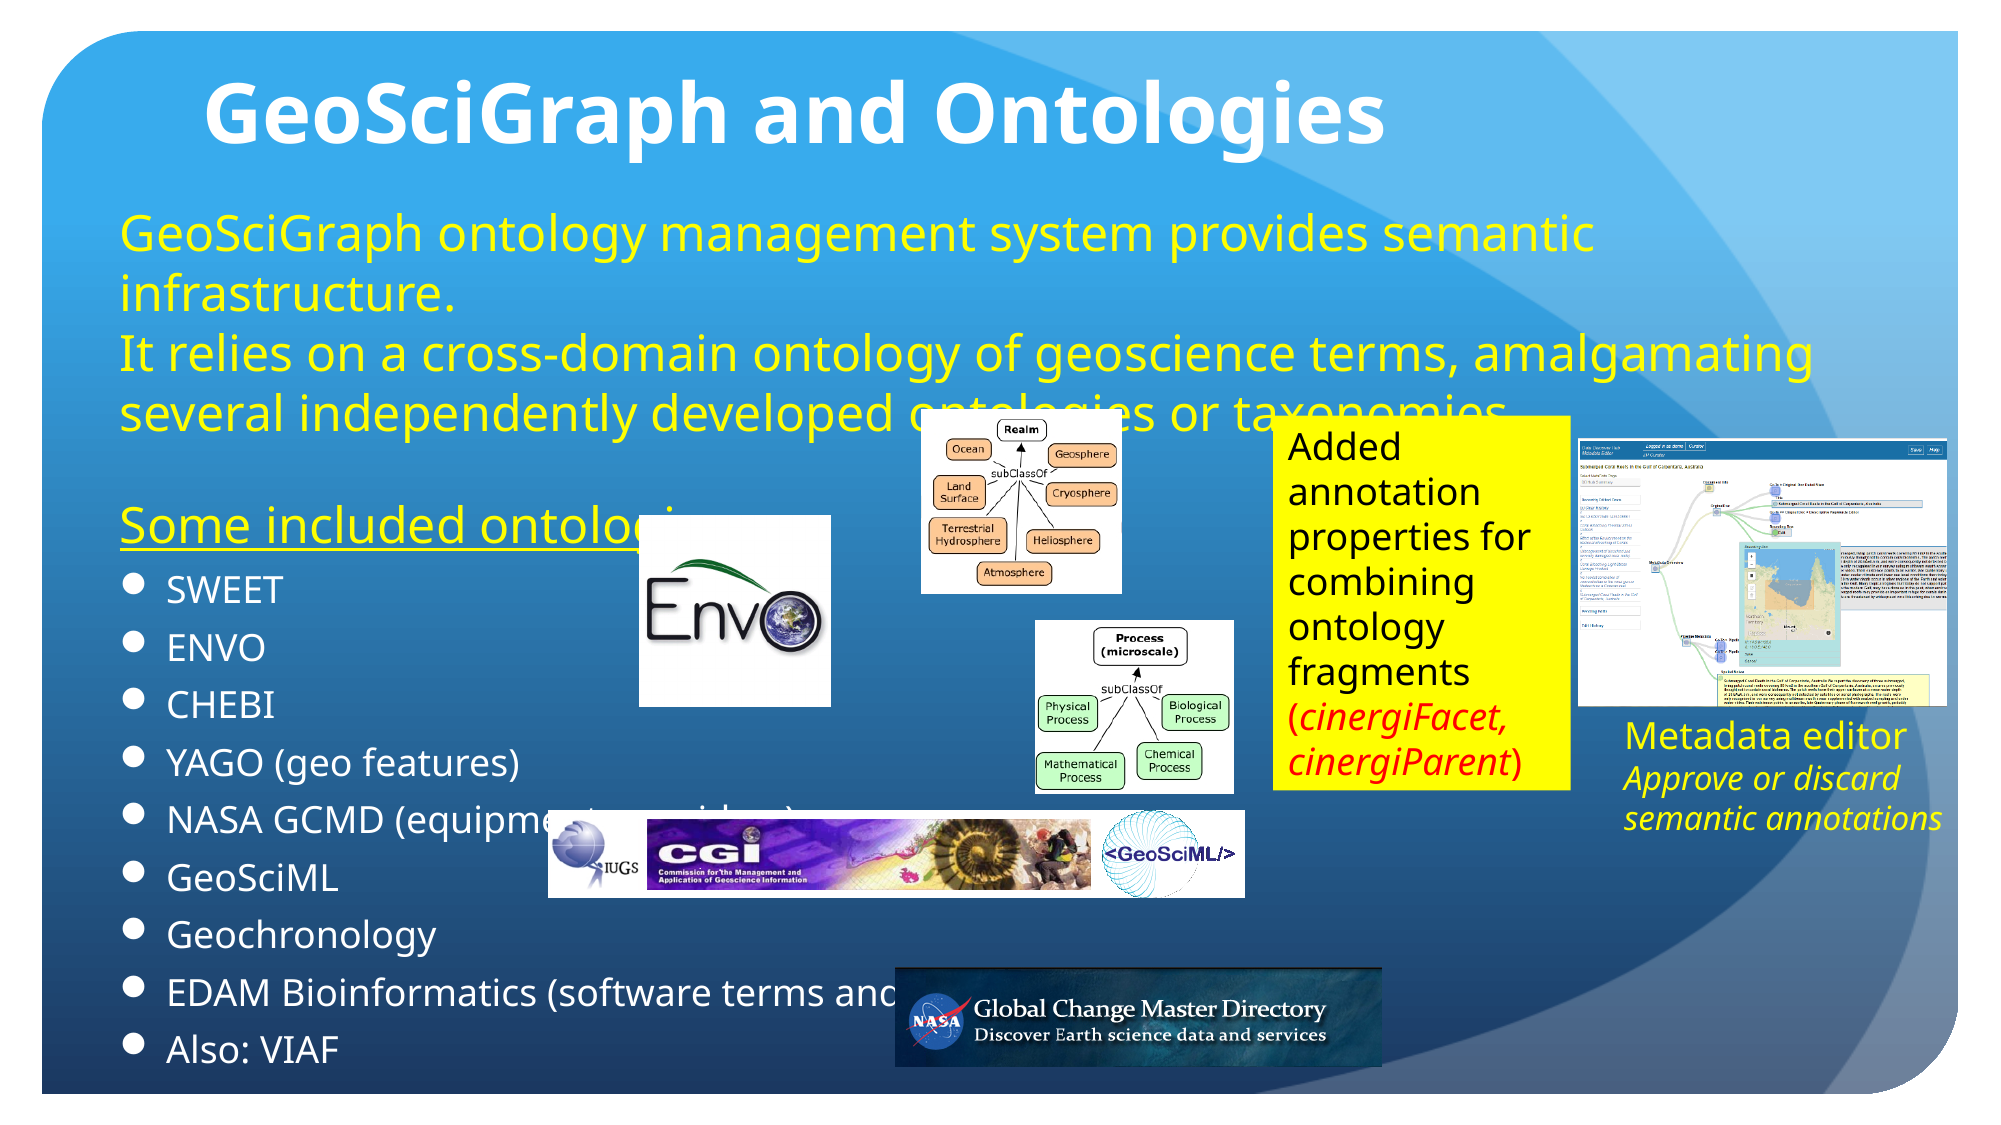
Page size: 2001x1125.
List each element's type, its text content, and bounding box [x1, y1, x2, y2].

text_box Metadata editor Approve or discard semantic annotations [1609, 704, 1959, 845]
title GeoSciGraph and Ontologies [187, 44, 1533, 168]
picture [33, 30, 1964, 1094]
list GeoSciGraph ontology management system provides semantic infrastructure. It relies on a cross-domain ontology of geoscience terms, amalgamating several independently developed ontologies or taxonomies Some included ontologies: SWEET ENVO CHEBI YAGO (geo features) NASA GCMD (equipment, providers) GeoSciML Geochronology EDAM Bioinformatics (software terms and operations) Also: VIAF [104, 194, 1910, 821]
text_box Added annotation properties for combining ontology fragments (cinergiFacet, cinergiParent) [1273, 415, 1571, 791]
